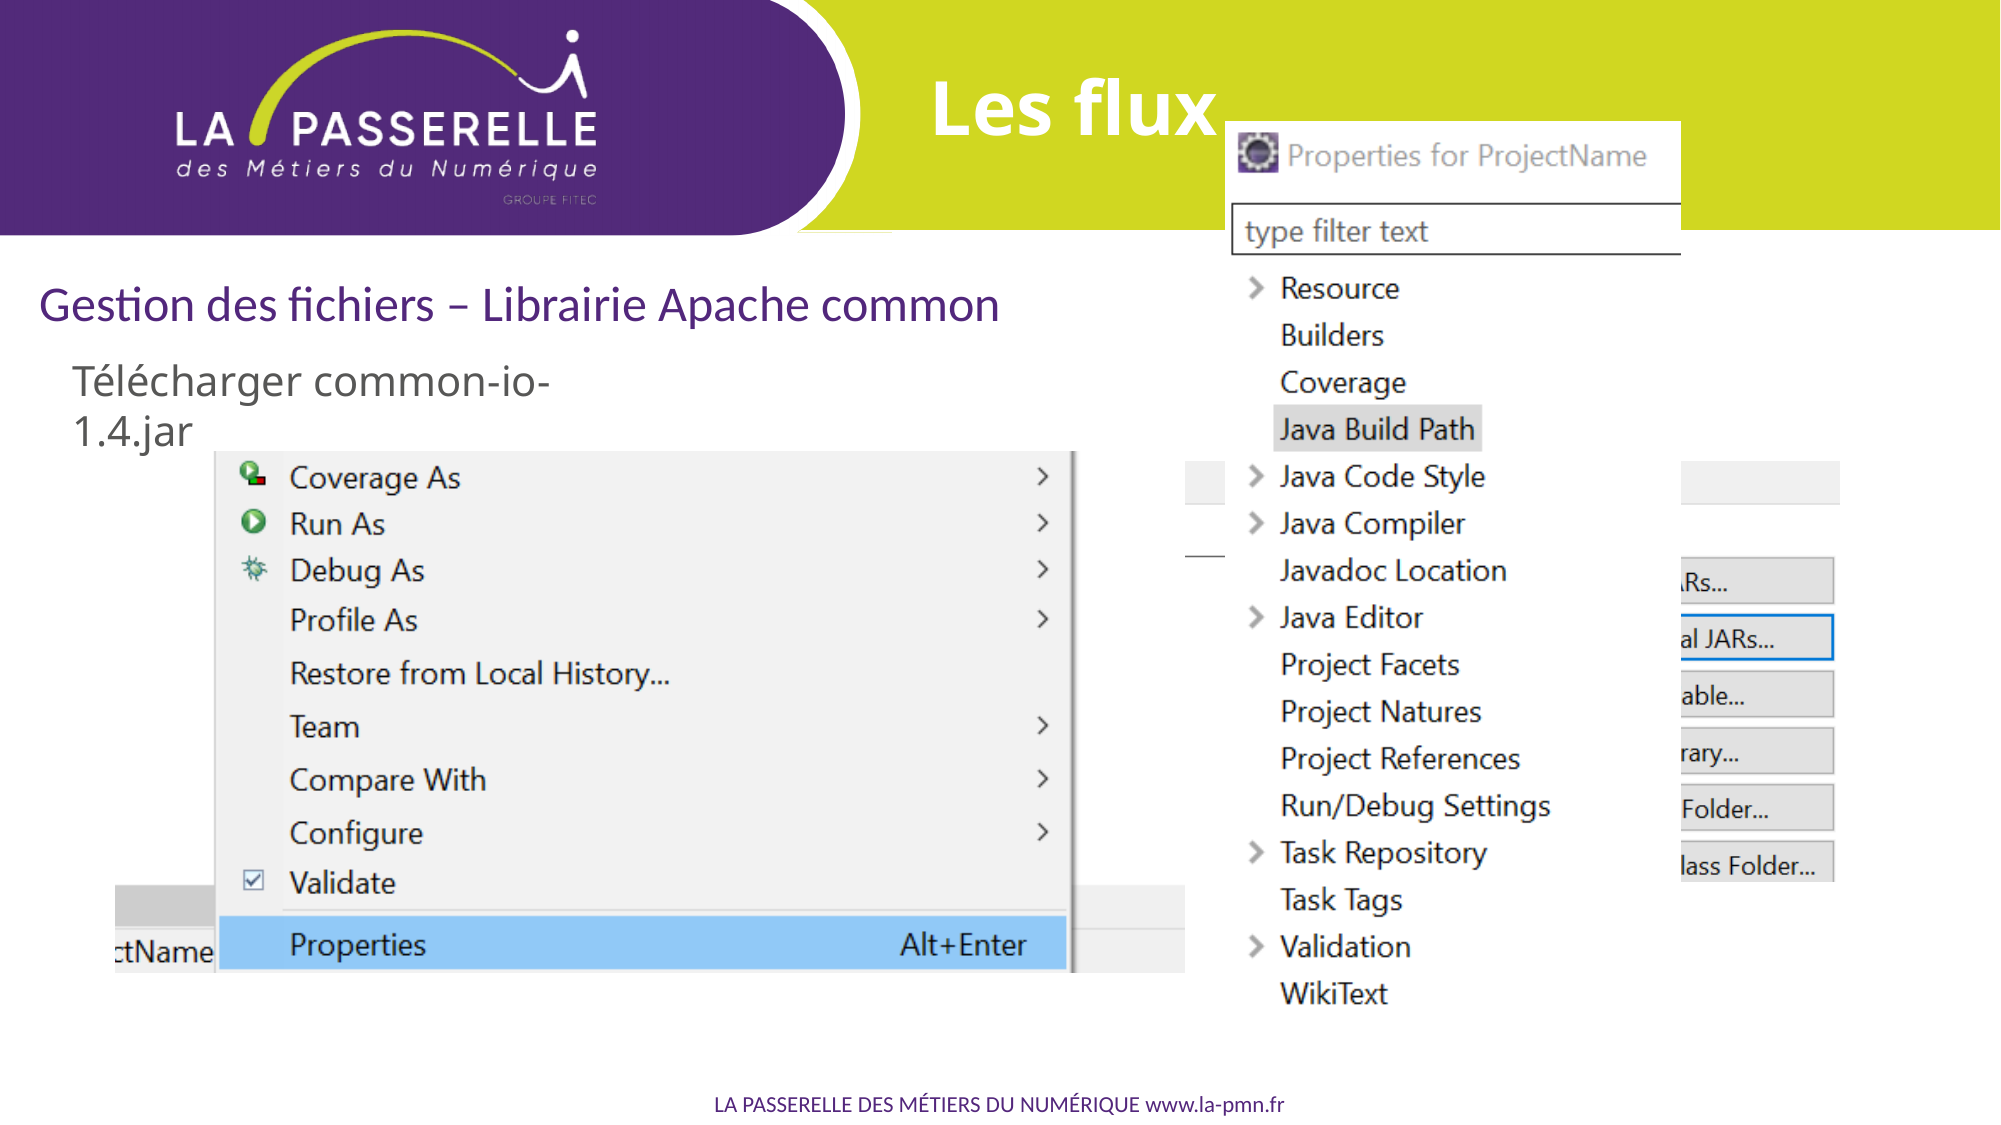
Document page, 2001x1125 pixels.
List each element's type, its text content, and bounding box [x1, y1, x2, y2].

text_box Les flux [915, 63, 1511, 154]
text_box Télécharger common-io-1.4.jar [57, 346, 675, 462]
text_box Gestion des fichiers – Librairie Apache common [25, 264, 1056, 351]
picture [115, 121, 1840, 1028]
picture [0, 0, 892, 264]
text_box LA PASSERELLE DES MÉTIERS DU NUMÉRIQUE www.la-pmn.fr [0, 1082, 2000, 1125]
